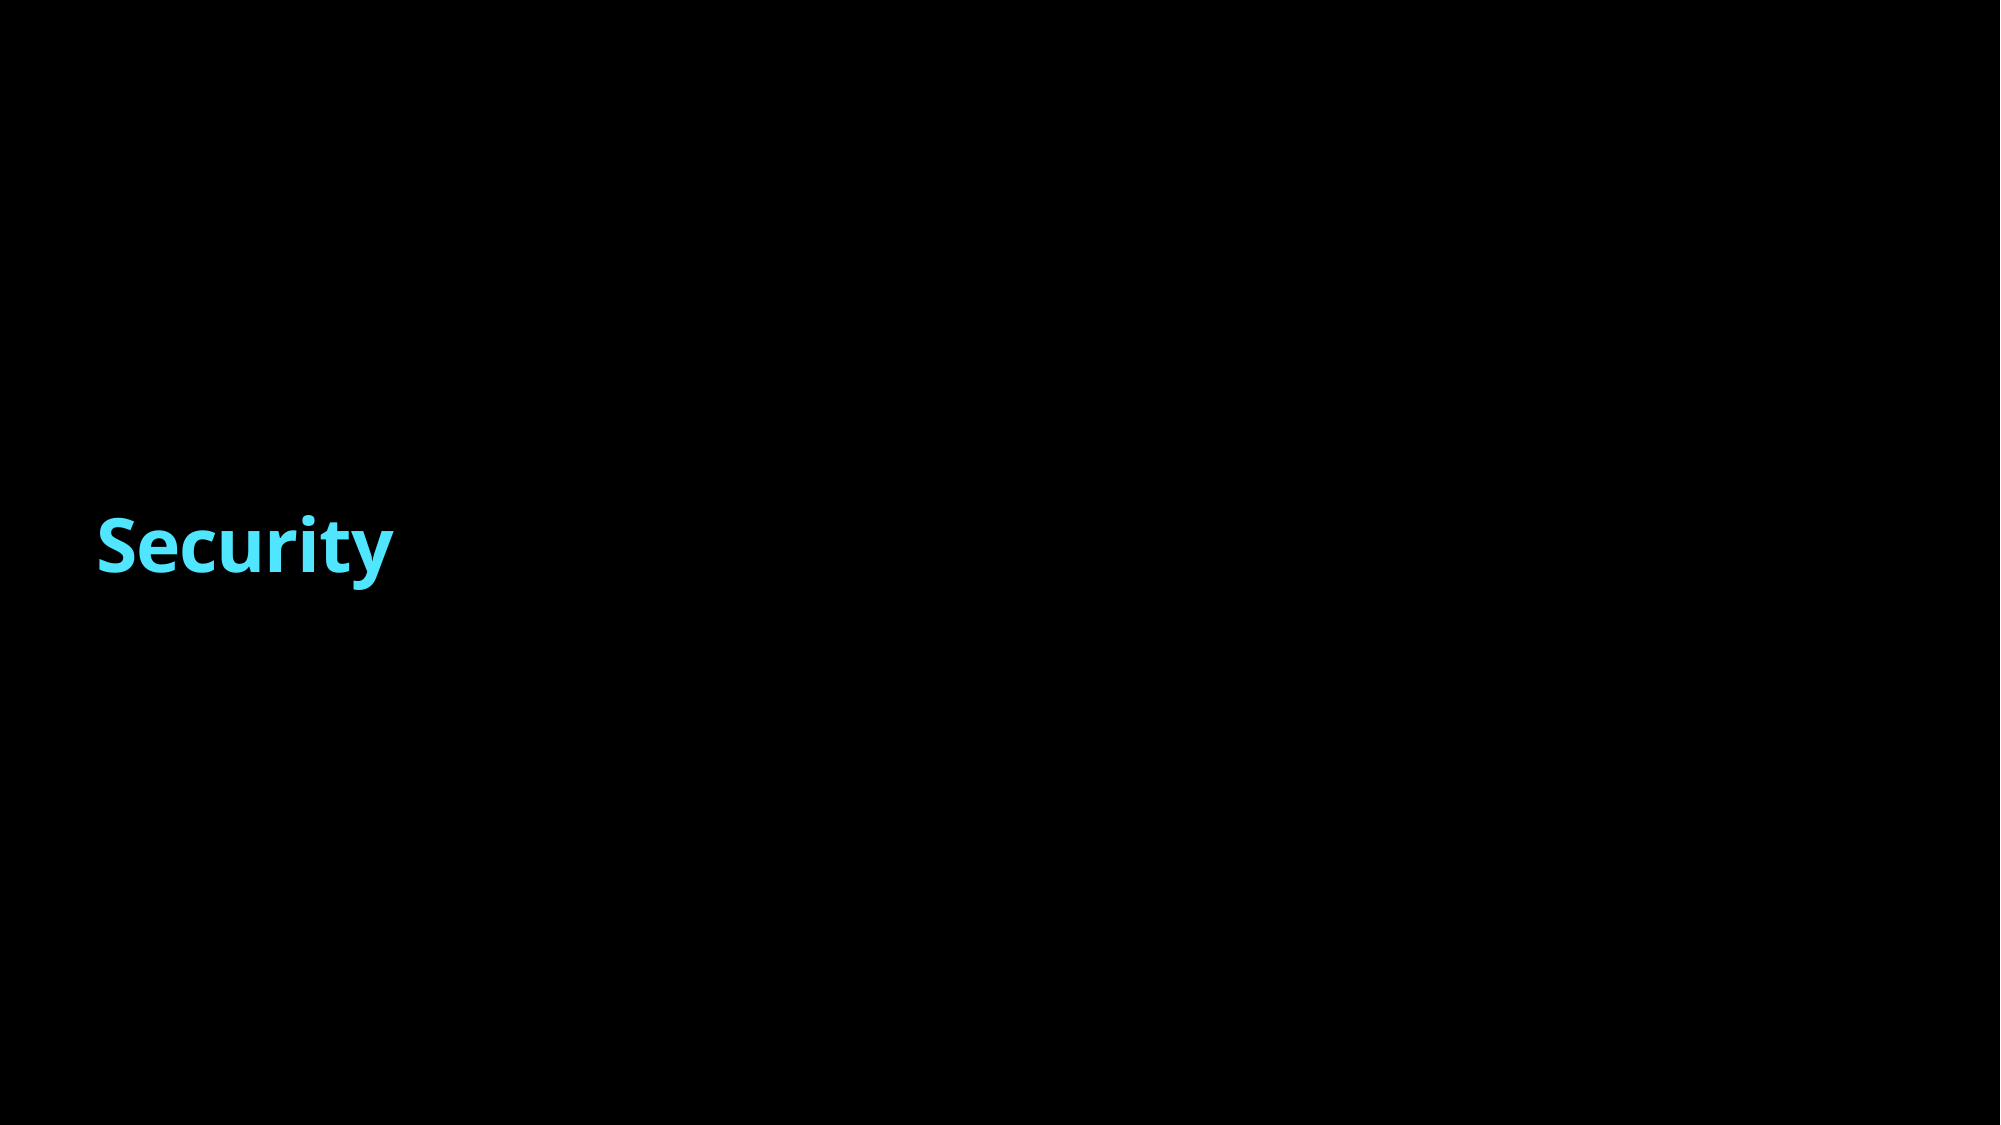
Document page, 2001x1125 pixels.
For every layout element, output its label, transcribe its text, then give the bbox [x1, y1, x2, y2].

title Security [96, 497, 1235, 686]
